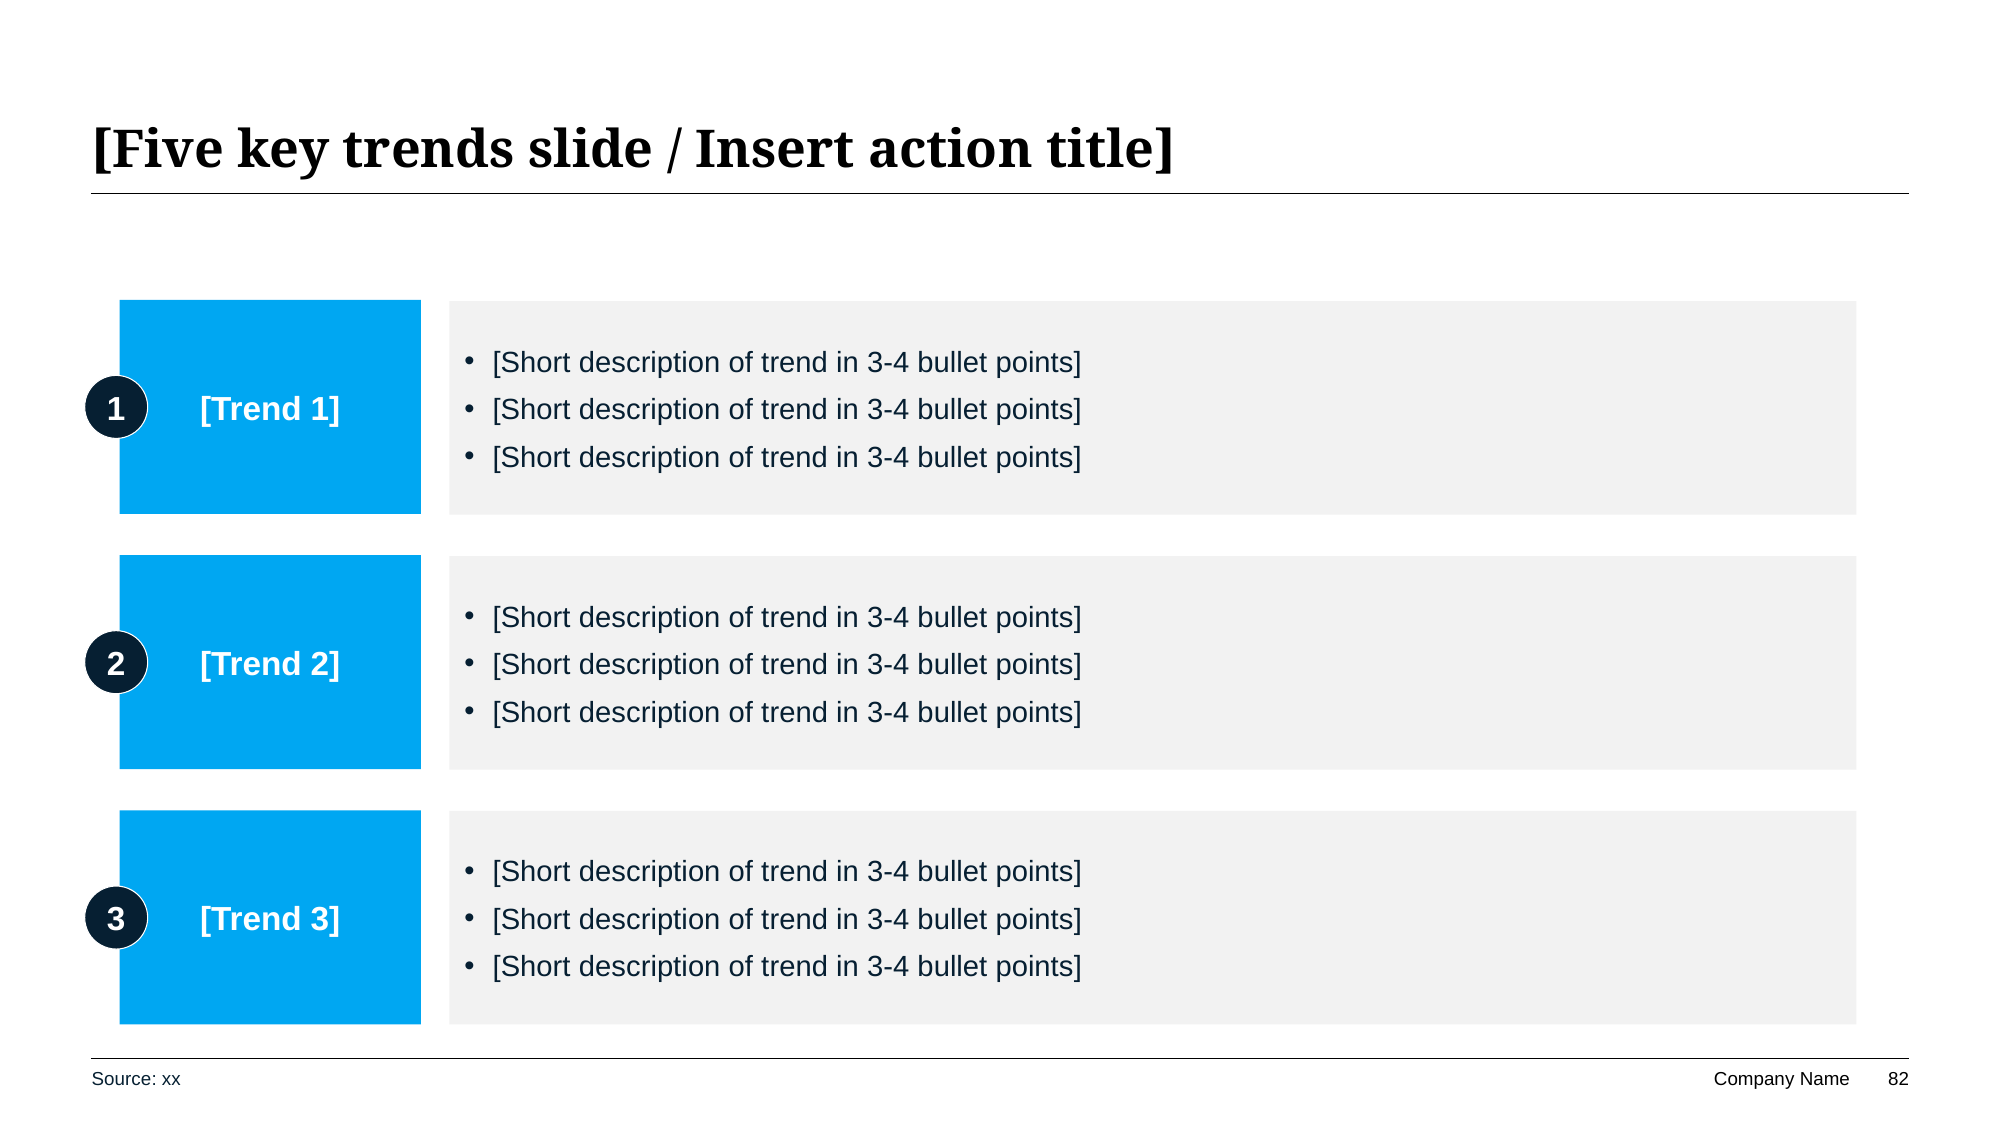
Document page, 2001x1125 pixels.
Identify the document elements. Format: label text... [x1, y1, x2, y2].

text_box [Trend 3] [119, 810, 422, 1025]
text_box [Trend 2] [119, 554, 422, 770]
text_box [Short description of trend in 3-4 bullet points] [Short description of trend in 3-4 bullet points] [Short description of trend in 3-4 bullet points] [449, 300, 1857, 516]
text_box Source: xx [76, 1048, 1274, 1109]
text_box [Short description of trend in 3-4 bullet points] [Short description of trend in 3-4 bullet points] [Short description of trend in 3-4 bullet points] [449, 555, 1857, 770]
text_box [Trend 1] [119, 299, 422, 515]
text_box 1 [83, 374, 149, 440]
text_box 3 [83, 885, 149, 950]
title [Five key trends slide / Insert action title] [91, 58, 1909, 179]
text_box [Short description of trend in 3-4 bullet points] [Short description of trend in 3-4 bullet points] [Short description of trend in 3-4 bullet points] [449, 810, 1857, 1025]
text_box 2 [83, 629, 149, 695]
